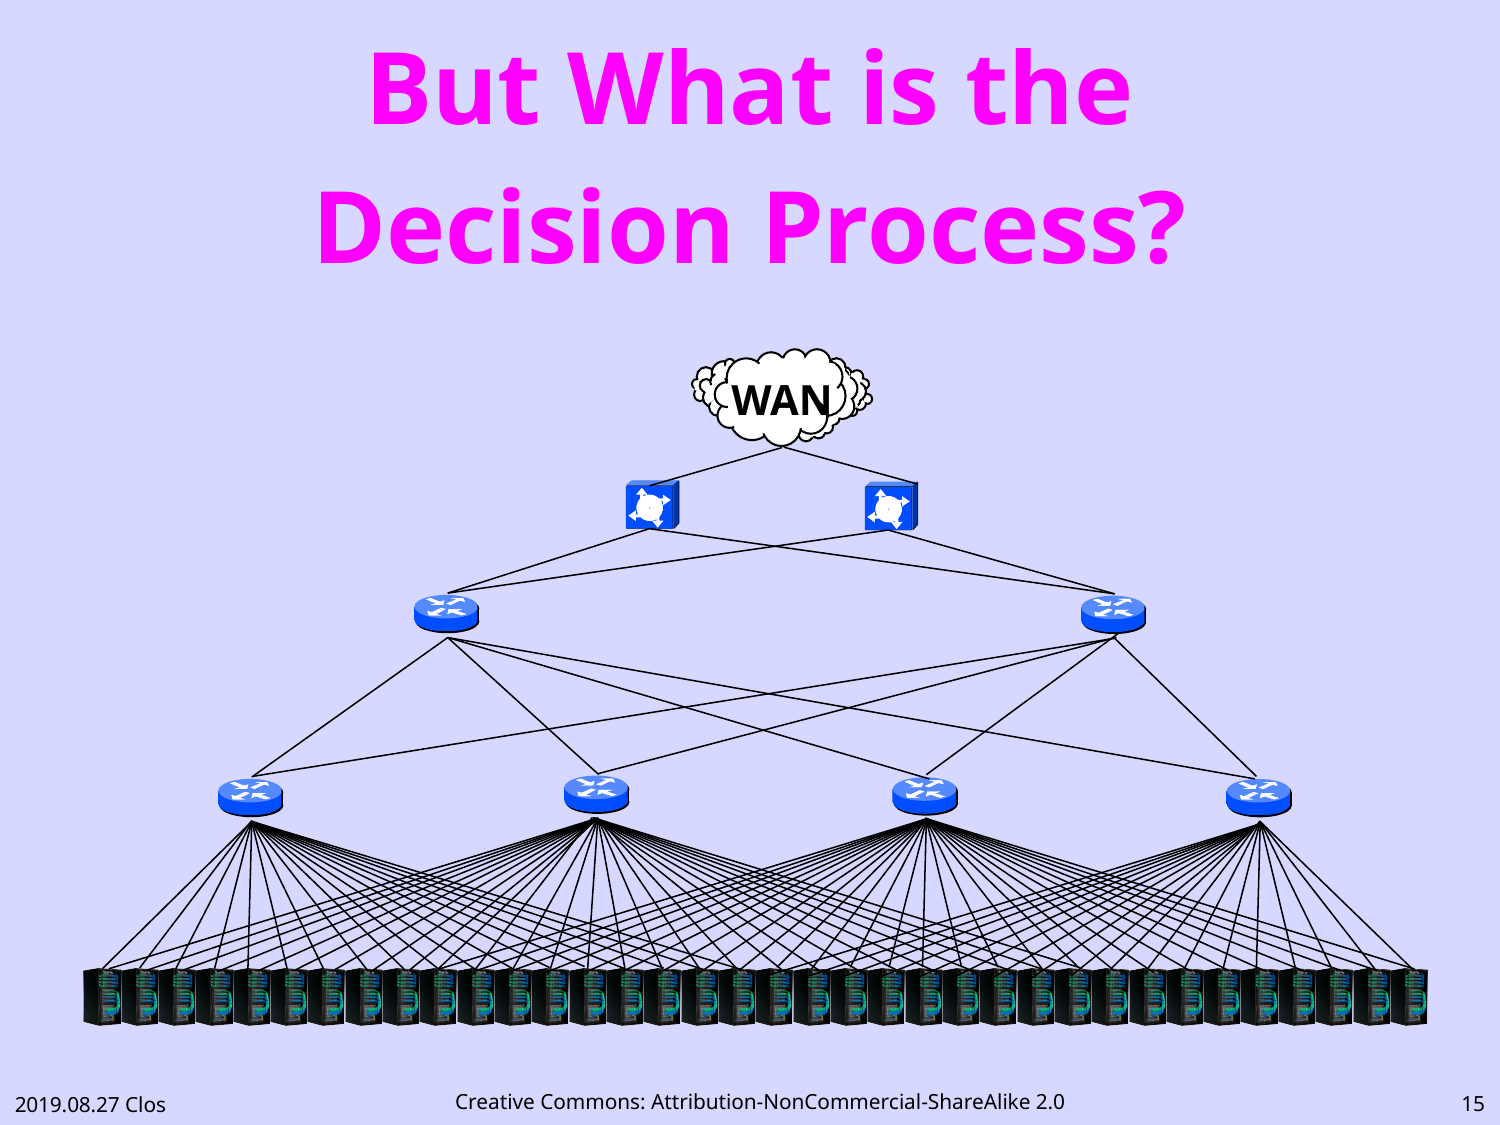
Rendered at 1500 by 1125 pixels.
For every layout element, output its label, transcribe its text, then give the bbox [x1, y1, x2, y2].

picture [890, 780, 963, 817]
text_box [108, 818, 437, 970]
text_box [691, 348, 873, 445]
picture [215, 776, 288, 817]
picture [1078, 593, 1151, 637]
picture [561, 780, 635, 817]
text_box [783, 446, 913, 487]
footer Creative Commons: Attribution-NonCommercial-ShareAlike 2.0 [409, 1085, 1111, 1125]
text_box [447, 529, 647, 594]
title But What is the Decision Process? [0, 0, 1500, 290]
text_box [925, 818, 1415, 970]
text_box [438, 818, 587, 970]
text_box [864, 481, 919, 526]
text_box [252, 638, 1115, 777]
picture [83, 968, 1428, 1026]
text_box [625, 479, 680, 526]
slide_number 14 [1361, 1085, 1500, 1125]
picture [411, 592, 484, 637]
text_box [649, 447, 783, 486]
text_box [593, 817, 920, 969]
picture [1224, 776, 1297, 818]
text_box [1119, 638, 1257, 777]
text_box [649, 528, 1115, 594]
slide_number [0, 1085, 355, 1125]
